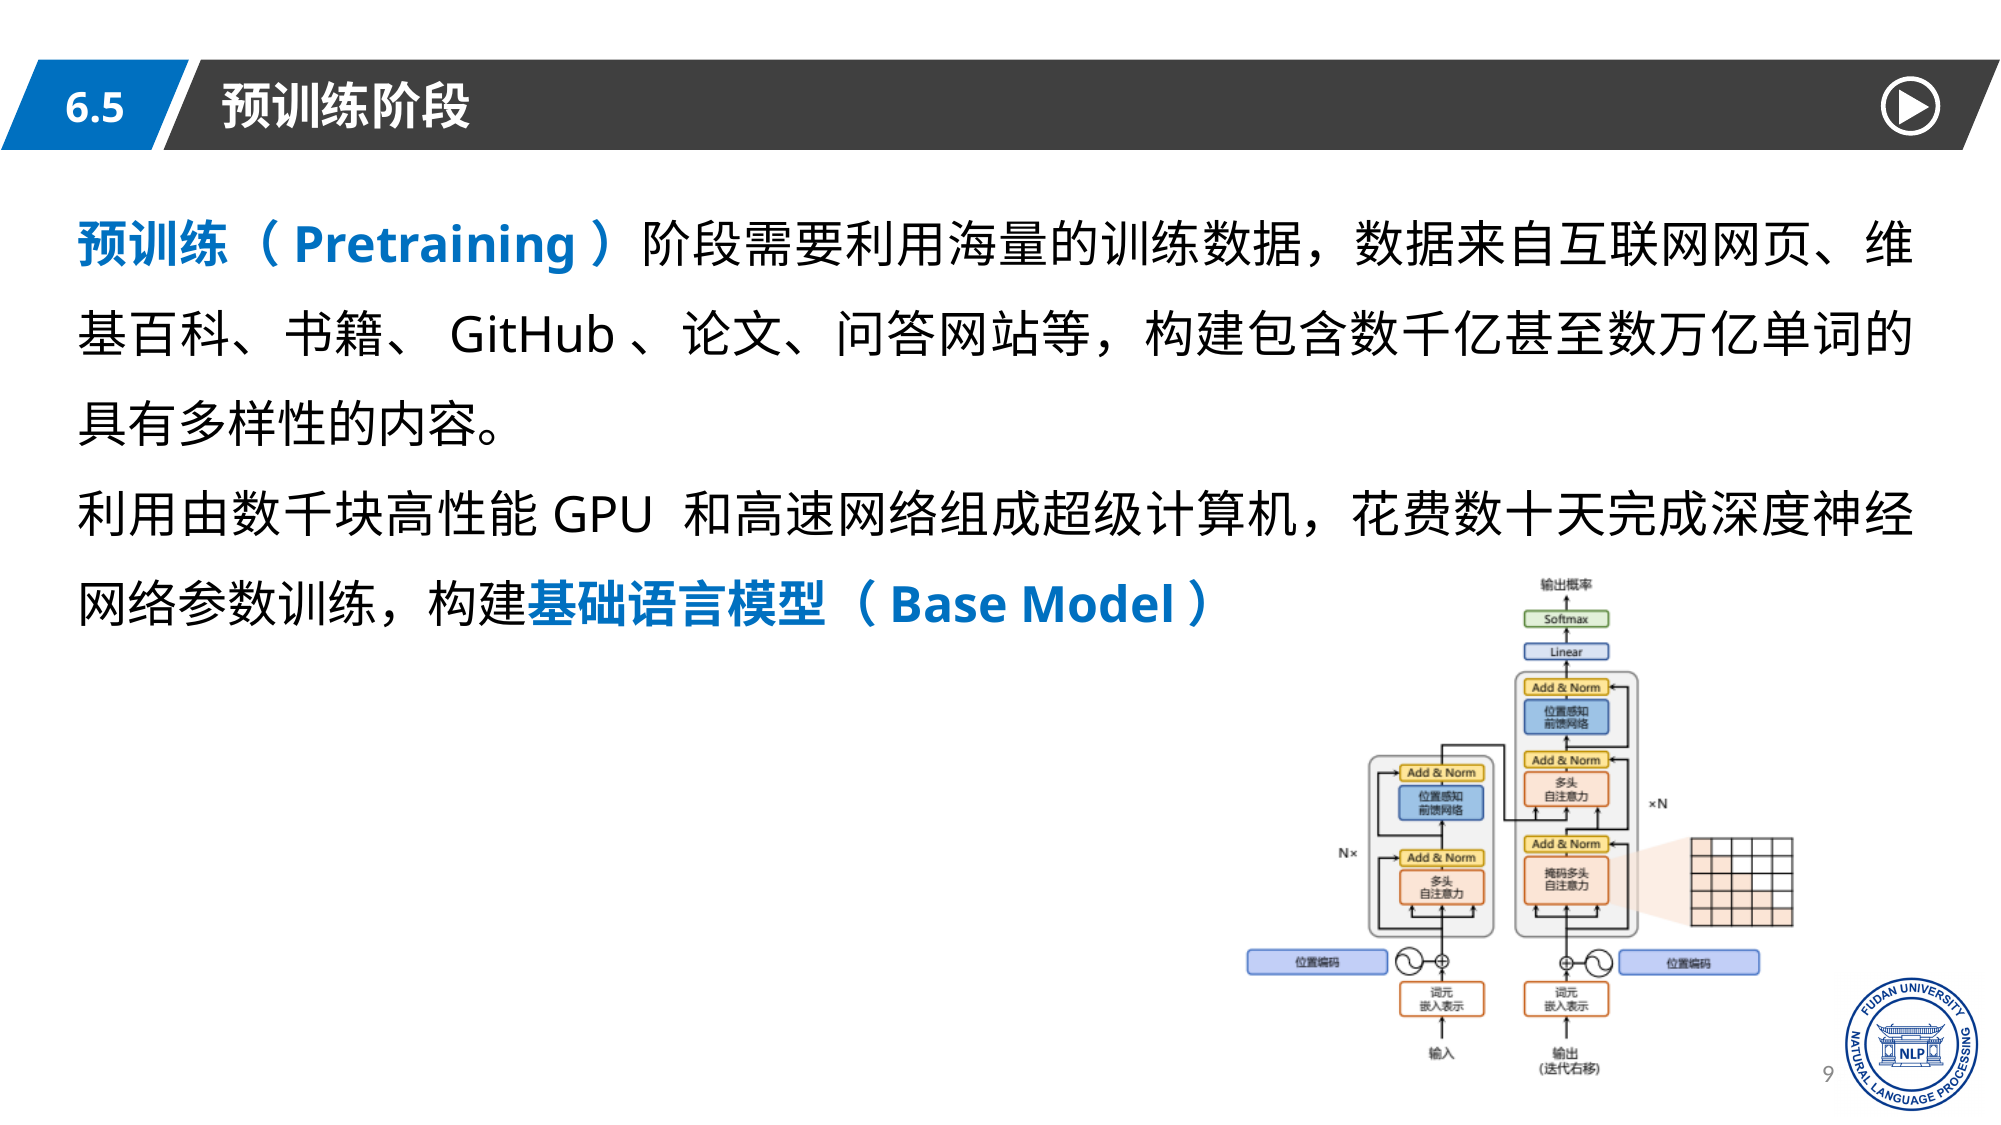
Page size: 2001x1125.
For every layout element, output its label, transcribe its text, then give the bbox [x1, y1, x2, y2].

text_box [1883, 78, 1939, 134]
text_box 预训练阶段 [206, 66, 487, 142]
text_box [32, 59, 189, 120]
text_box 6.5 [26, 73, 164, 138]
text_box [163, 59, 2000, 150]
text_box [1, 89, 157, 150]
picture [1834, 972, 1985, 1117]
text_box 预训练（Pretraining）阶段需要利用海量的训练数据，数据来自互联网网页、维基百科、书籍、GitHub、论文、问答网站等，构建包含数千亿甚至数万亿单词的具有多样性的内容。 利用由数千块高性能GPU 和高速网络组成超级计算机，花费数十天完成深度神经网络参数训练，构建基础语言模型（Base Model） [62, 175, 1930, 820]
slide_number 99 [1412, 1042, 1863, 1103]
picture [1235, 570, 1803, 1081]
